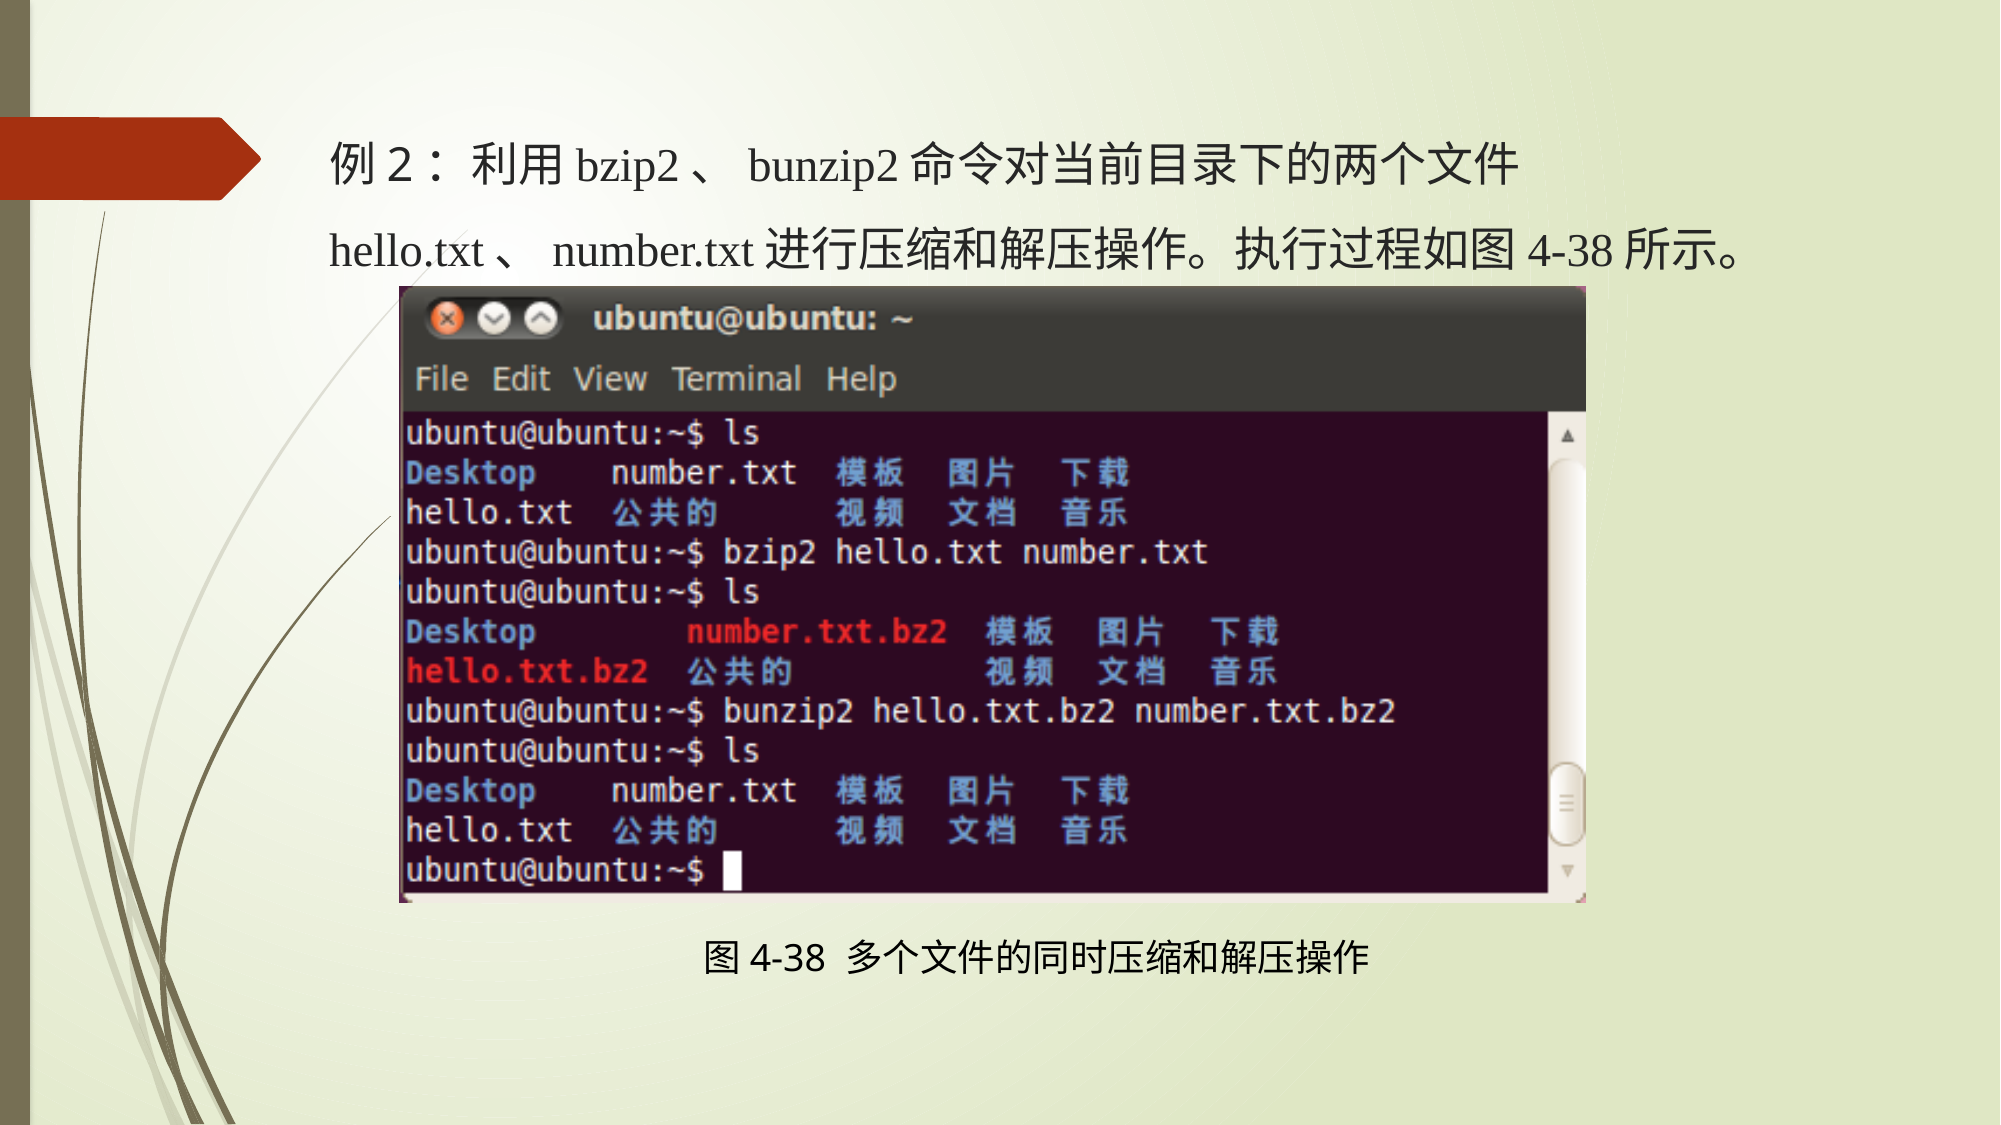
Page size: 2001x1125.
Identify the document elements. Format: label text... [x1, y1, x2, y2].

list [399, 286, 1587, 904]
text_box 图4-38 多个文件的同时压缩和解压操作 [688, 926, 1385, 987]
title 例2：利用bzip2、bunzip2命令对当前目录下的两个文件hello.txt、number.txt进行压缩和解压操作。执行过程如图4-38所示。 [314, 99, 1755, 310]
